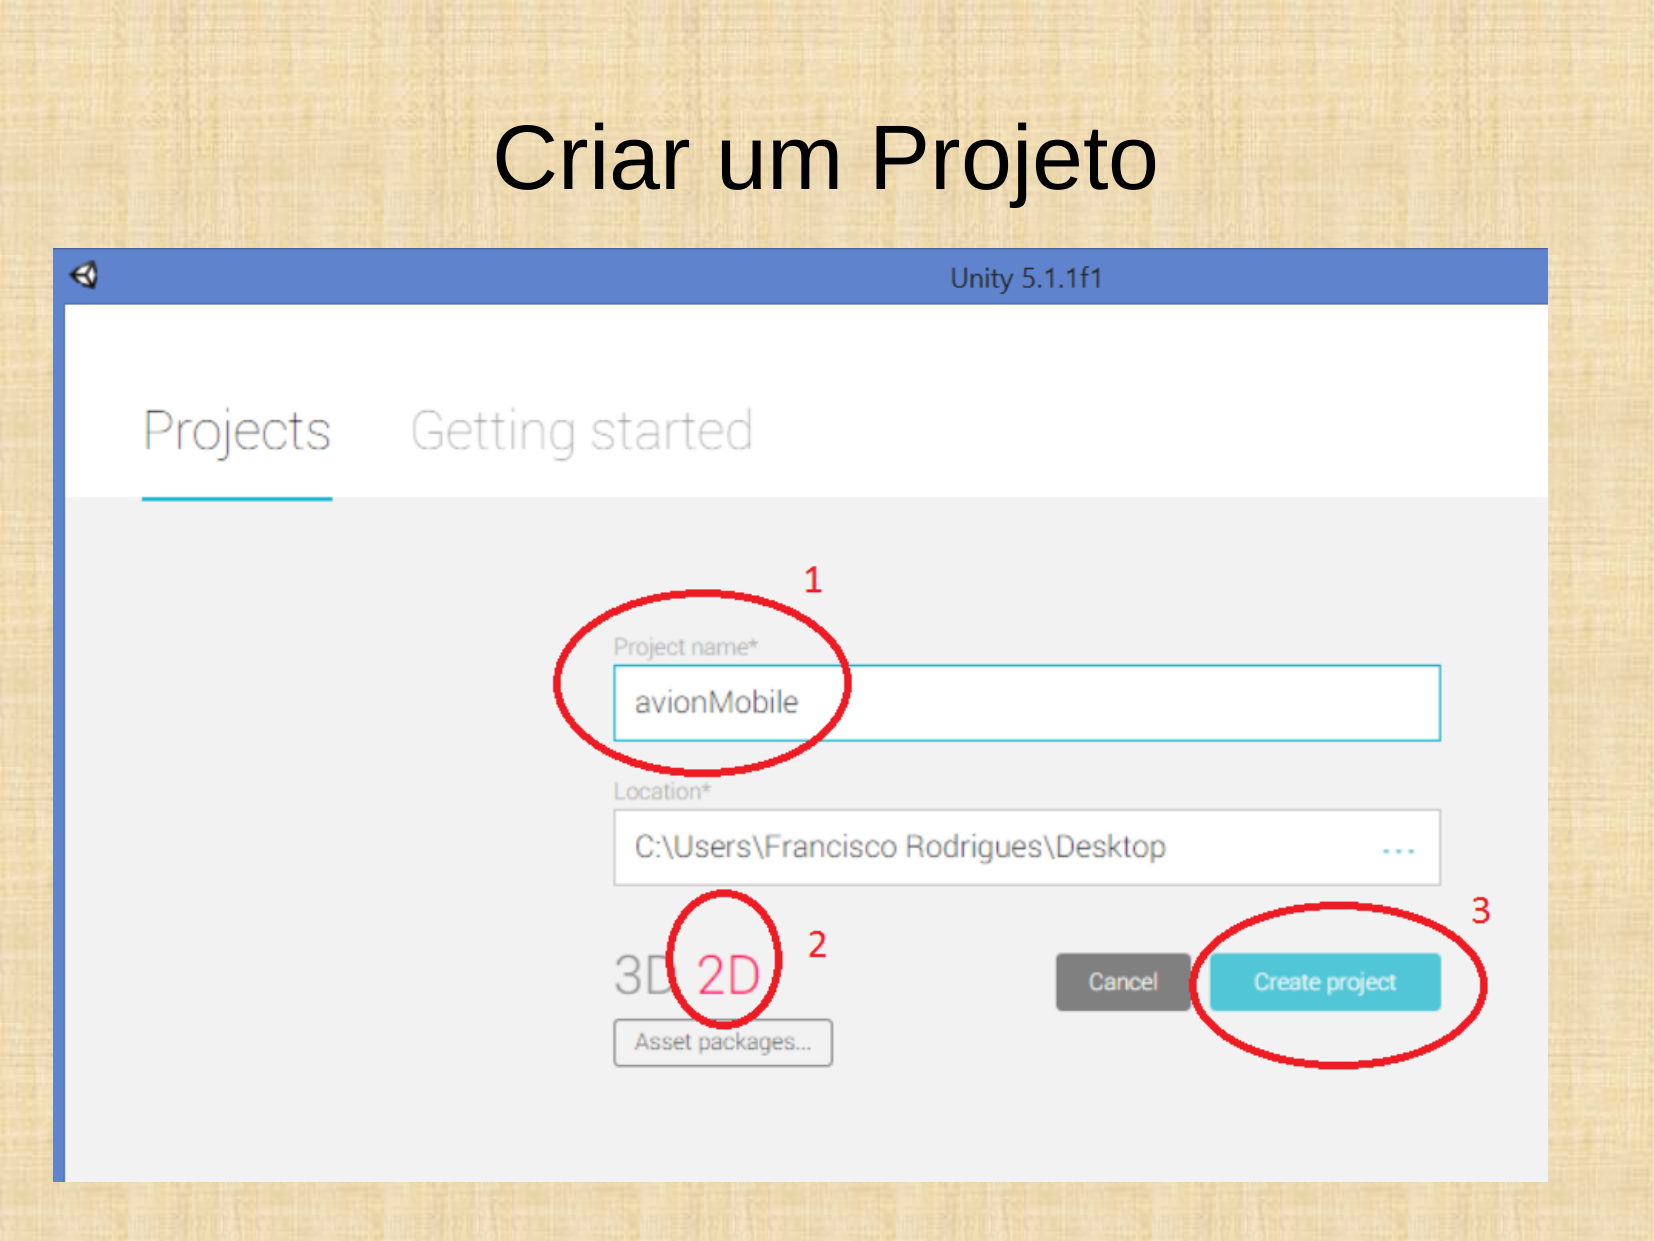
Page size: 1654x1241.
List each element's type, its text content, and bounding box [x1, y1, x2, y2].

picture [53, 248, 1548, 1182]
title Terminando moverAviao - Colisões [0, 0, 1654, 1241]
title Criar um Projeto [82, 49, 1571, 257]
